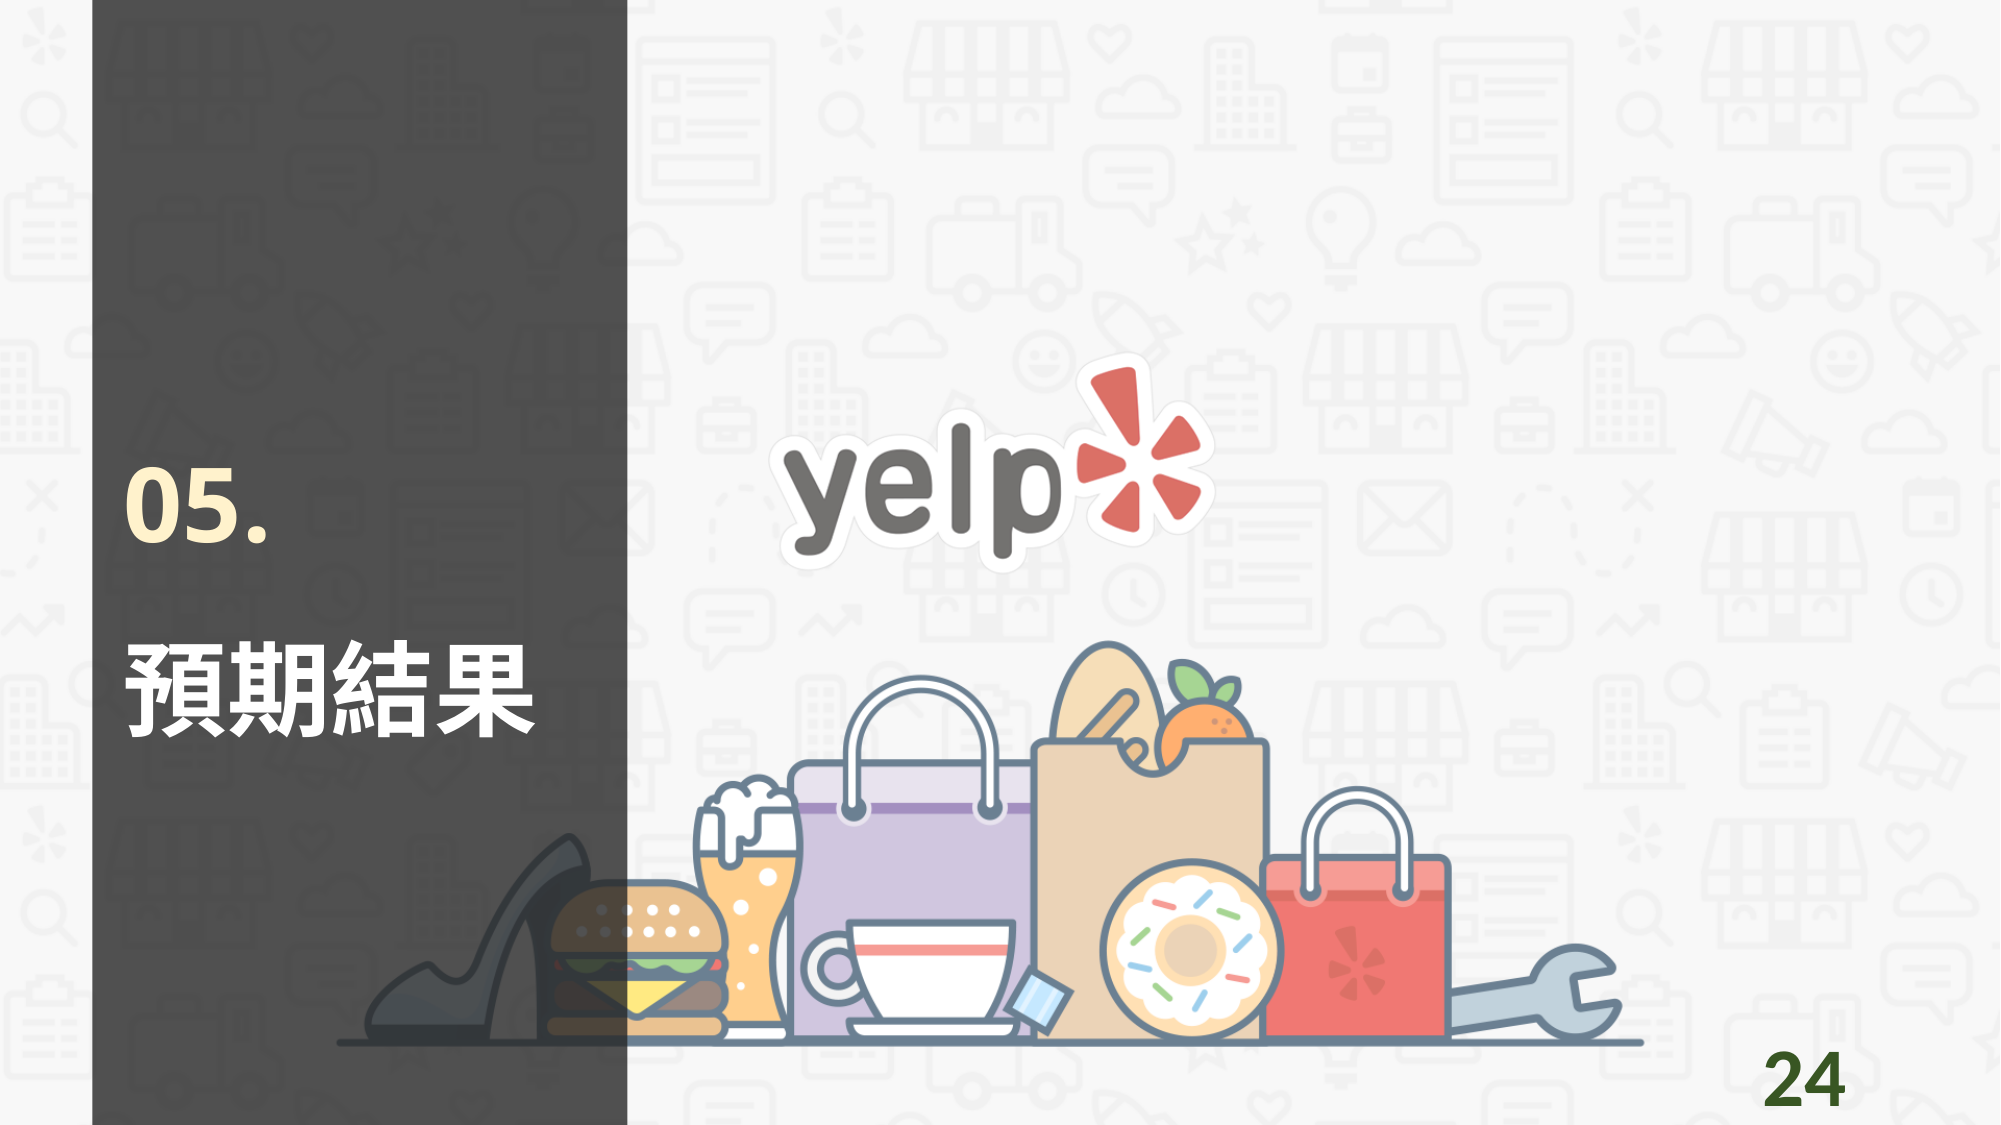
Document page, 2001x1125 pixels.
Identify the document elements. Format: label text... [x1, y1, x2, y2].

slide_number 24 [1412, 1042, 1863, 1103]
text_box [91, 0, 628, 1125]
title 05. 預期結果 [108, 368, 612, 757]
